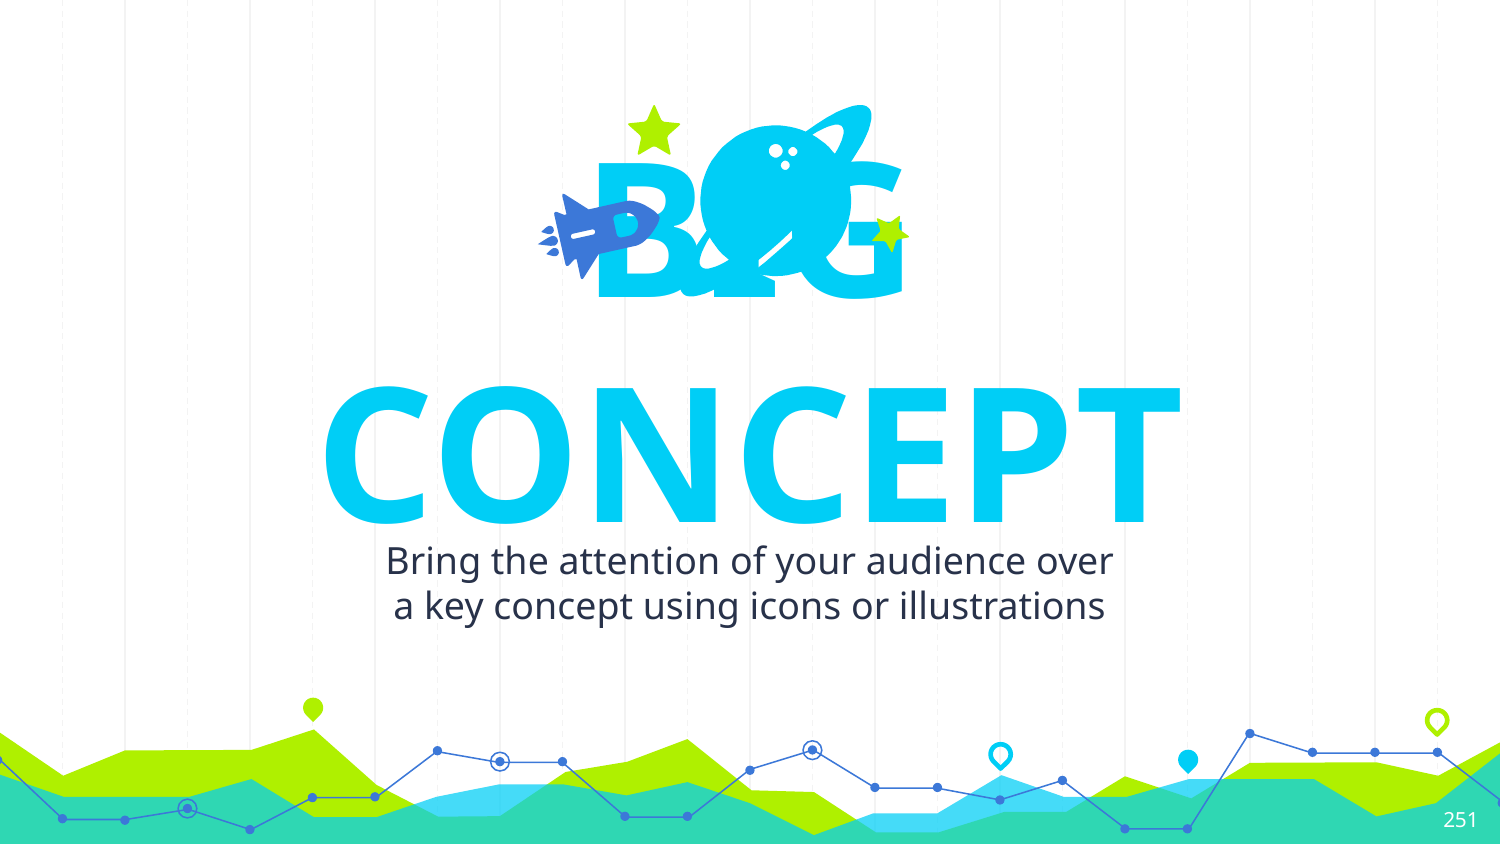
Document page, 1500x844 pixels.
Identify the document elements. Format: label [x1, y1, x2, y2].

text_box [628, 104, 909, 297]
slide_number [1403, 791, 1494, 844]
text_box [547, 182, 645, 280]
text_box [647, 206, 652, 239]
title [112, 384, 1388, 575]
subtitle [355, 522, 1145, 651]
